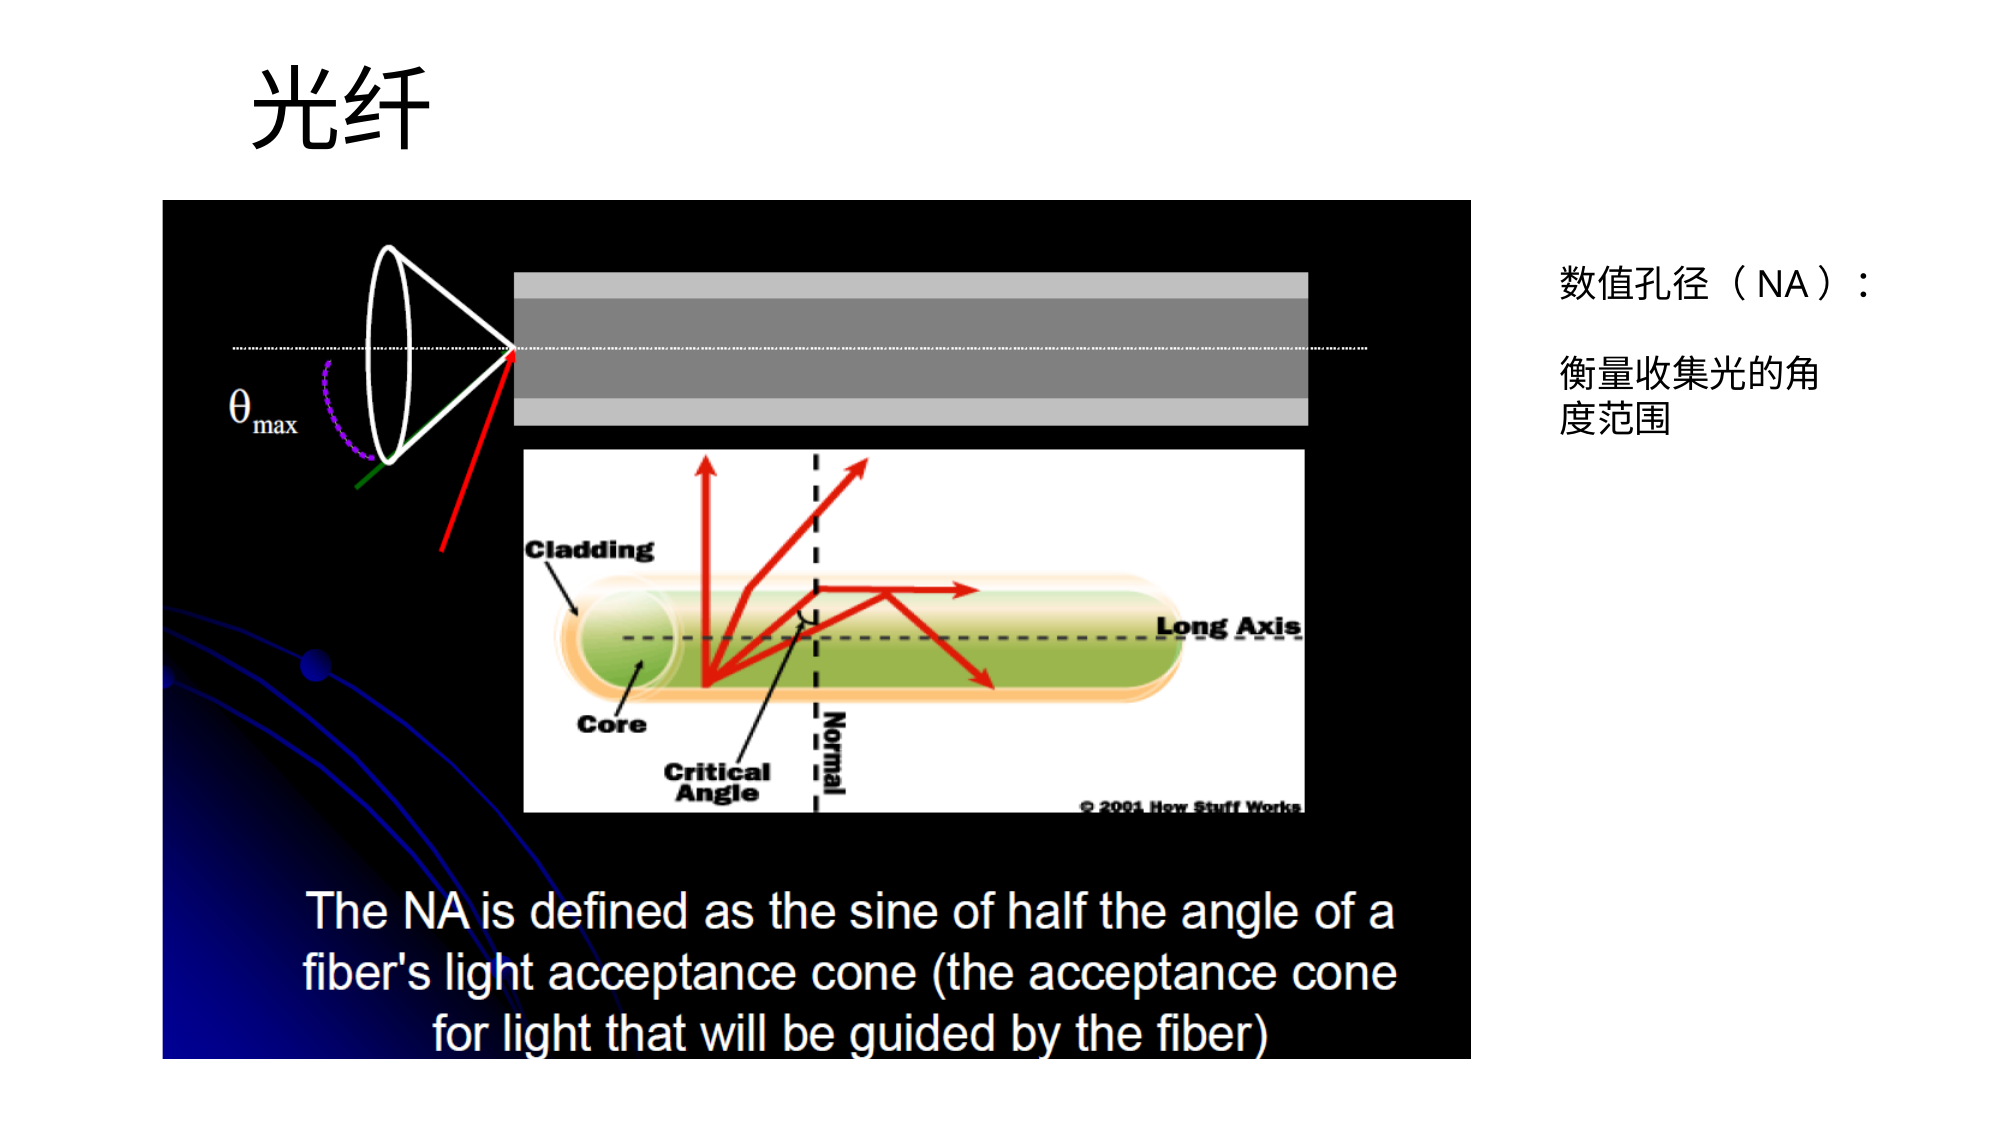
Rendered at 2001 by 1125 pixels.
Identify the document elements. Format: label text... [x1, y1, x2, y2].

text_box 数值孔径（NA）： 衡量收集光的角度范围 [1544, 252, 1871, 448]
title 光纤 [234, 45, 1585, 182]
picture [162, 200, 1471, 1059]
